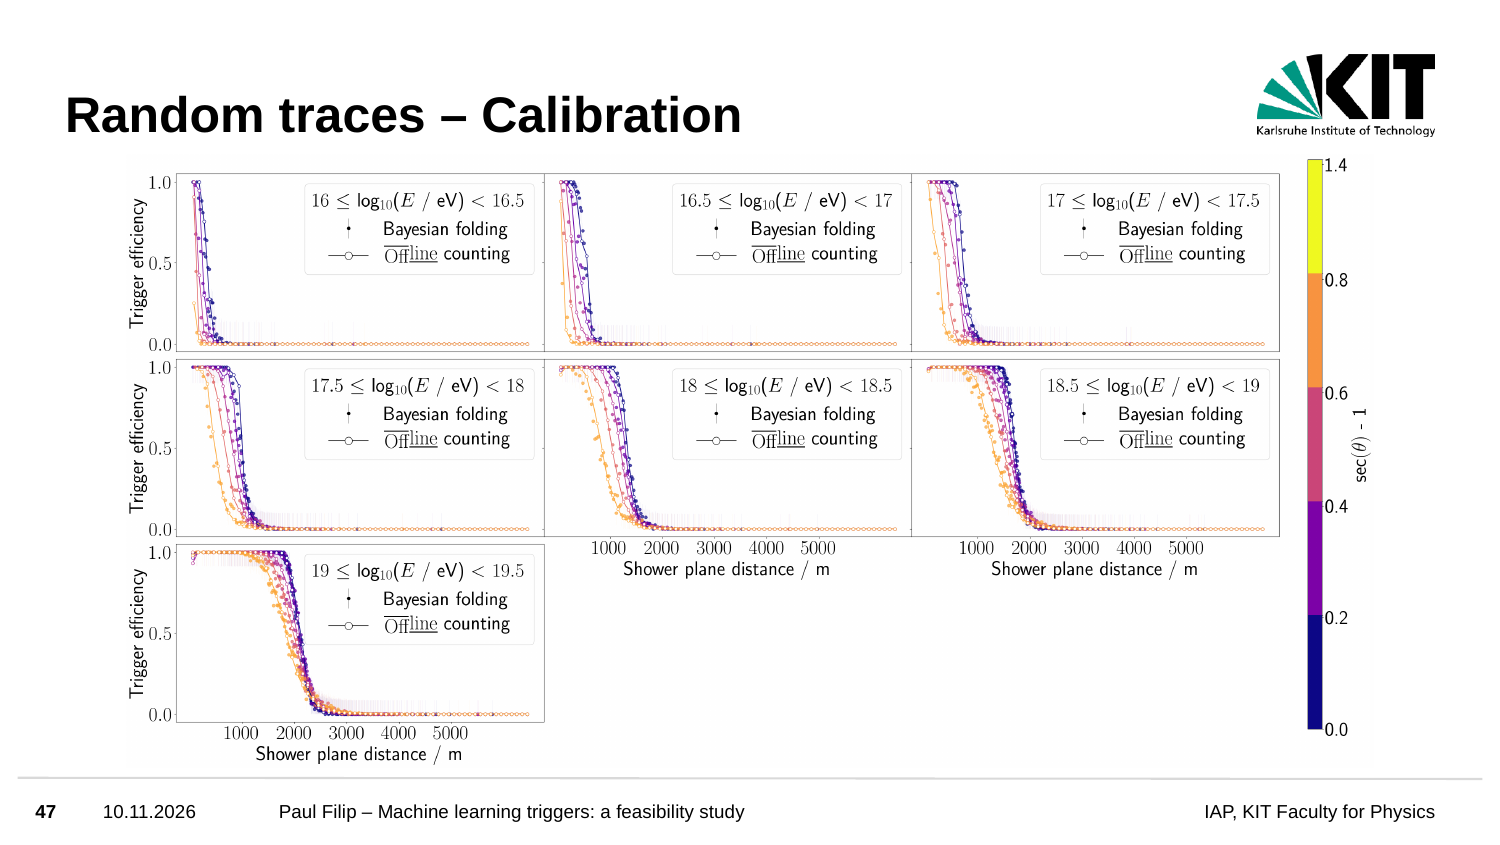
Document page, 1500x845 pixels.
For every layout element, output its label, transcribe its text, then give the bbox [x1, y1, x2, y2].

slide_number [102, 778, 272, 844]
slide_number 47 [35, 778, 89, 844]
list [126, 154, 1374, 768]
picture [1257, 54, 1435, 137]
title Random traces – Calibration [64, 48, 1192, 144]
